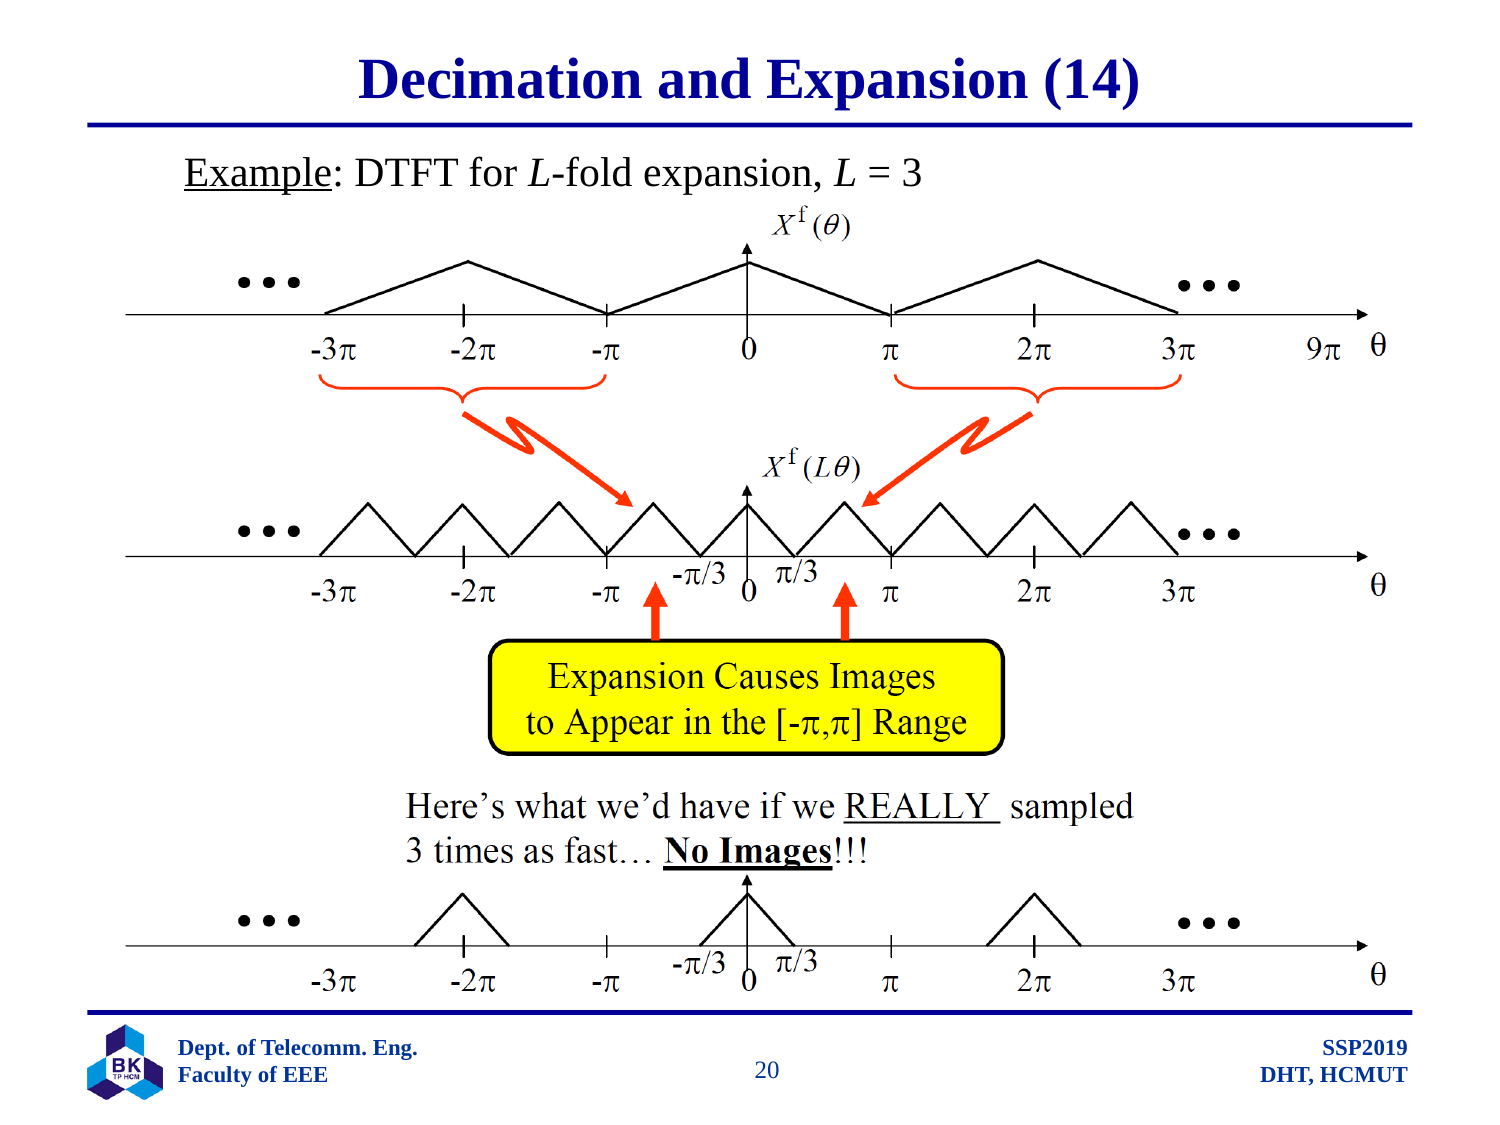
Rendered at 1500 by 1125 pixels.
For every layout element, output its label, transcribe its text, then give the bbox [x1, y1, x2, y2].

title Decimation and Expansion (14) [0, 37, 1500, 113]
list Example: DTFT for L-fold expansion, L = 3 [112, 137, 1388, 988]
slide_number 20 [424, 1037, 976, 1101]
picture [120, 199, 1401, 1001]
picture [87, 1024, 163, 1100]
